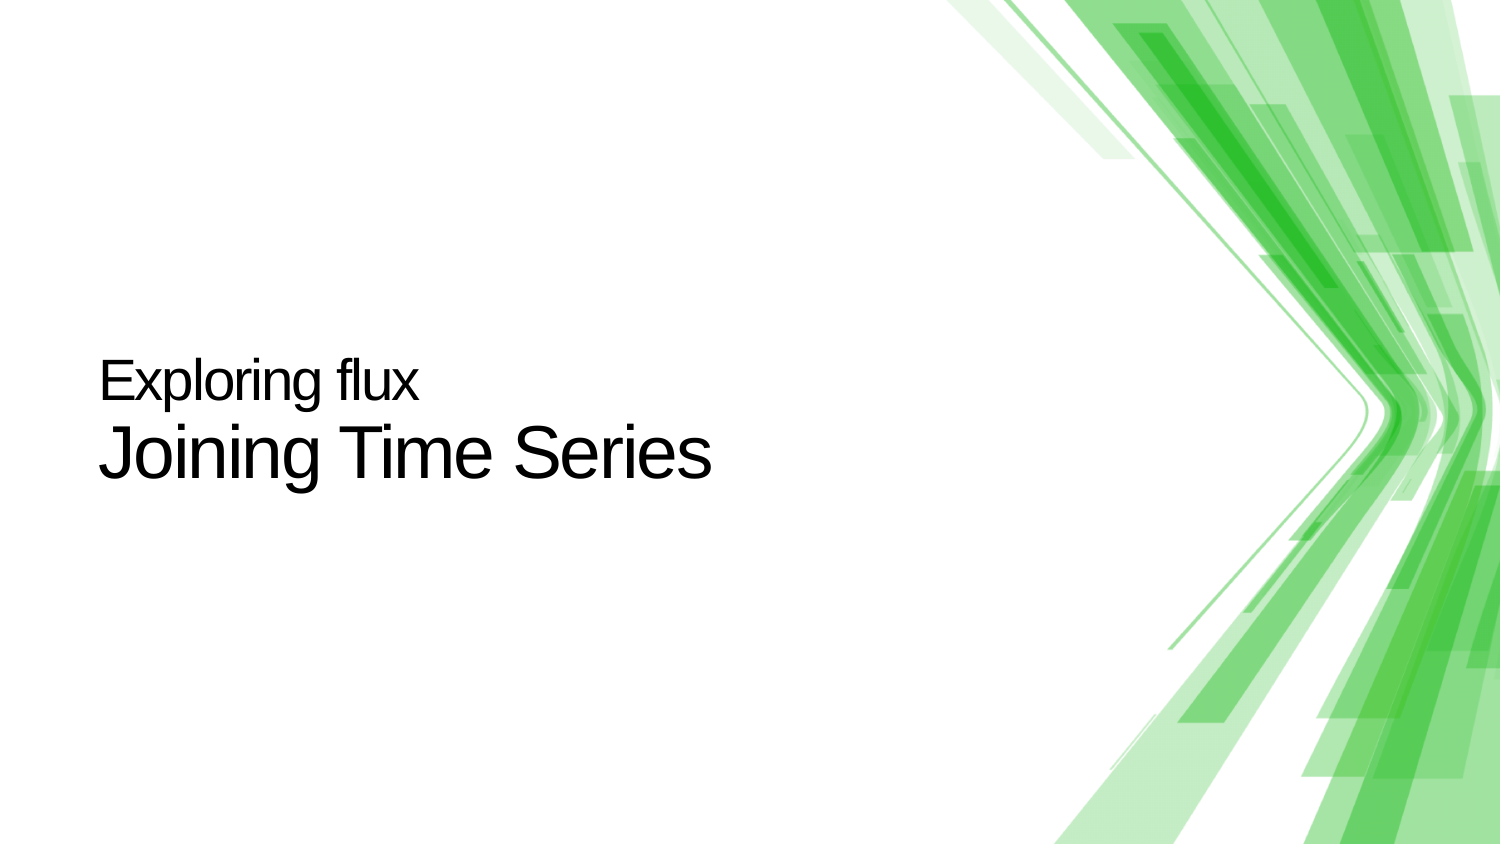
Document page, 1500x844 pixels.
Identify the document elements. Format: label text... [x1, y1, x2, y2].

picture [945, 0, 1500, 844]
title Exploring flux Joining Time Series [98, 246, 1046, 599]
